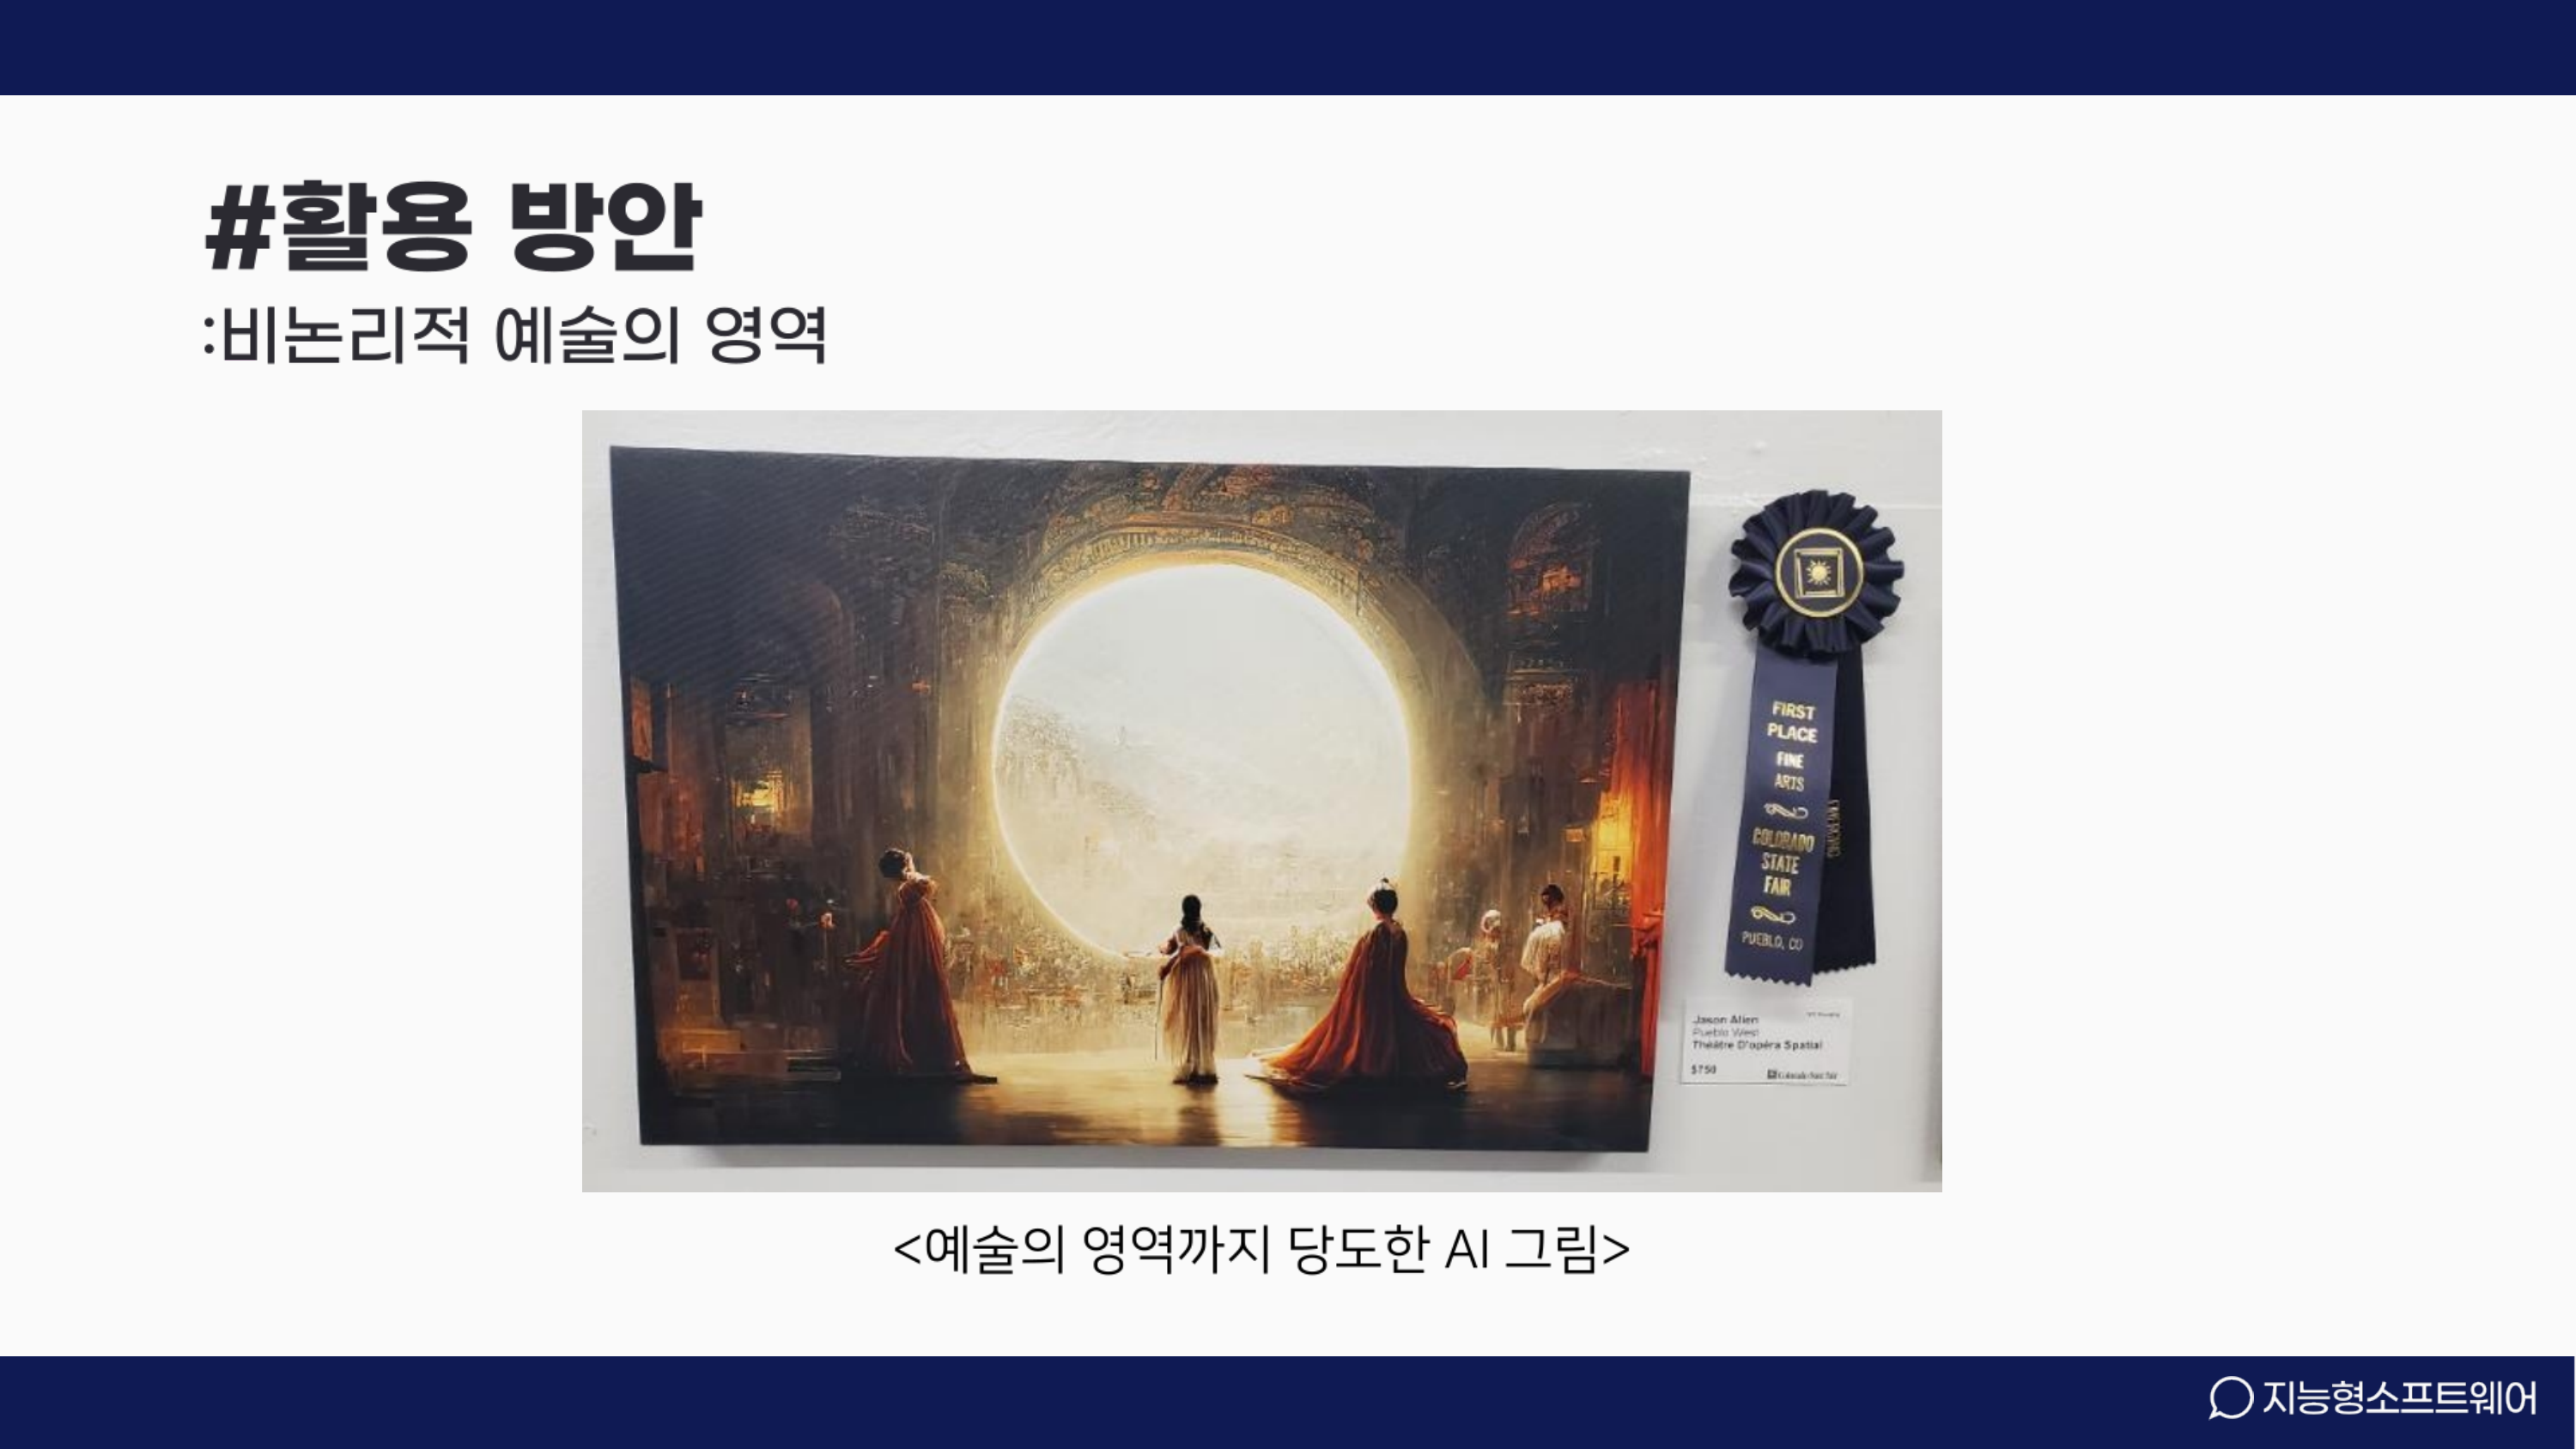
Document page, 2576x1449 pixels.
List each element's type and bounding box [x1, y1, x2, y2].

picture [682, 1206, 1655, 1304]
picture [186, 150, 856, 397]
text_box [582, 410, 1942, 1192]
text_box [0, 0, 2576, 96]
text_box [0, 1356, 2576, 1449]
